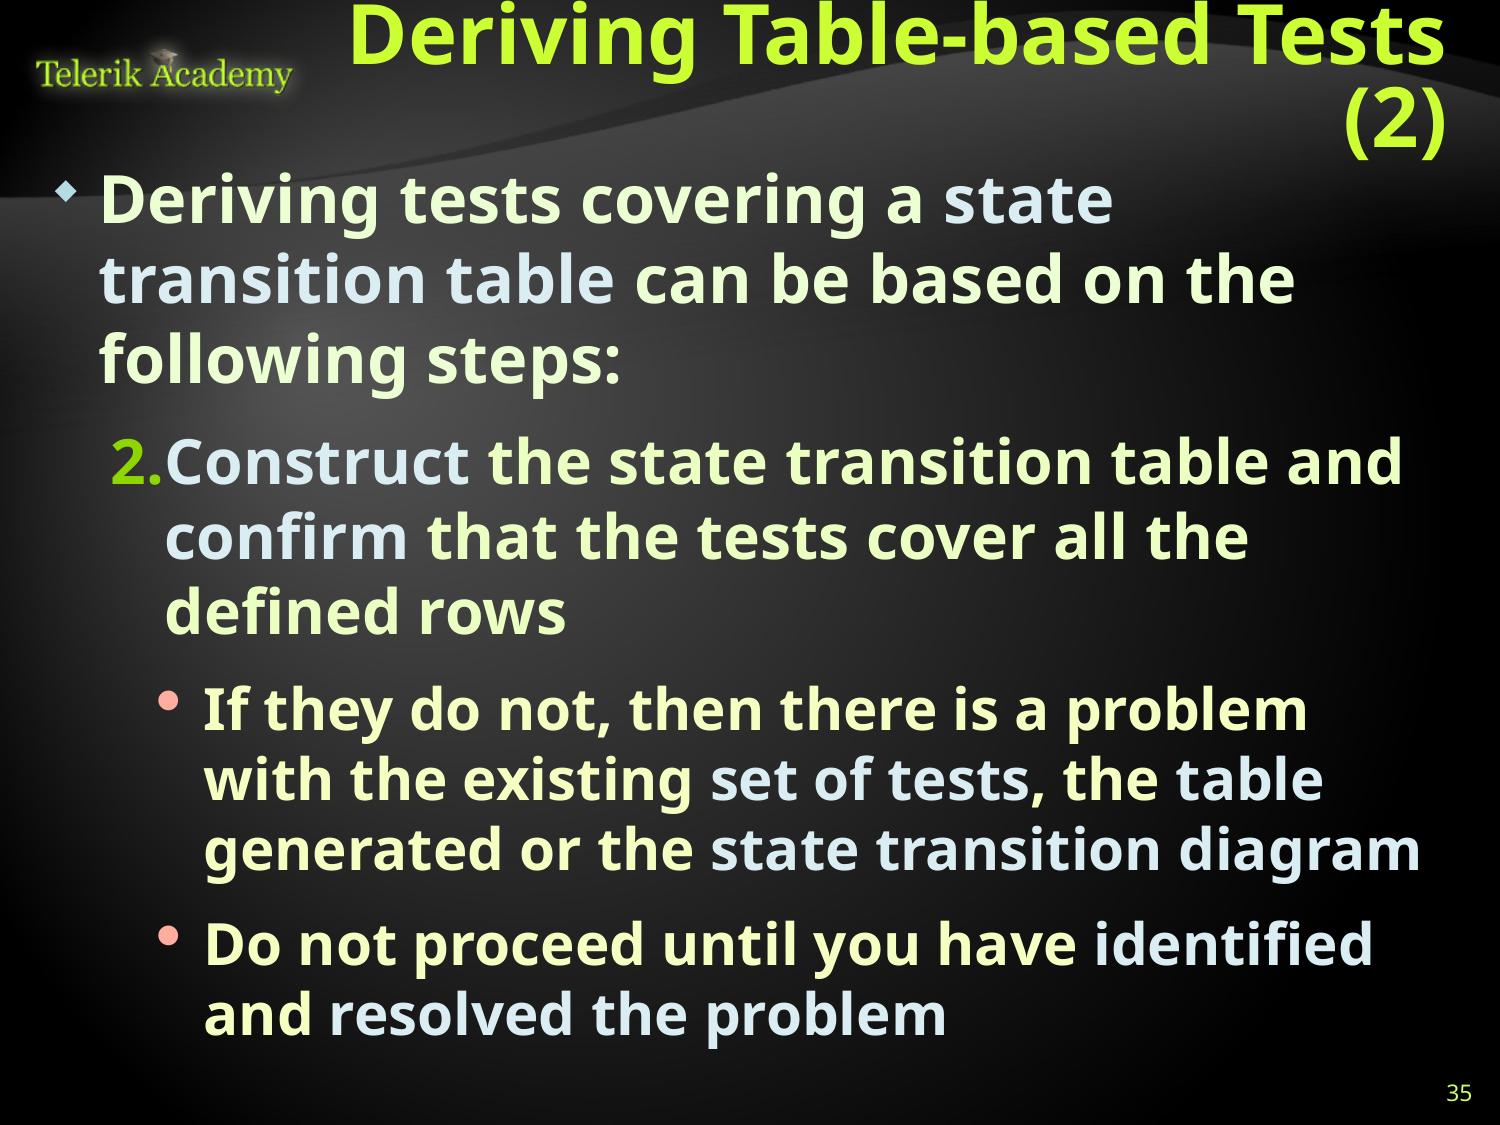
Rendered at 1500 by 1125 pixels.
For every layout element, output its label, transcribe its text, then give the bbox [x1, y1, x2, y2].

title Deriving Table-based Tests (2) [300, 12, 1463, 149]
list Deriving tests covering a state transition table can be based on the following steps: Construct the state transition table and confirm that the tests cover all the defined rows If they do not, then there is a problem with the existing set of tests, the table generated or the state transition diagram Do not proceed until you have identified and resolved the problem [37, 149, 1463, 1100]
picture [0, 0, 1500, 1125]
slide_number 35 [1412, 1074, 1488, 1113]
